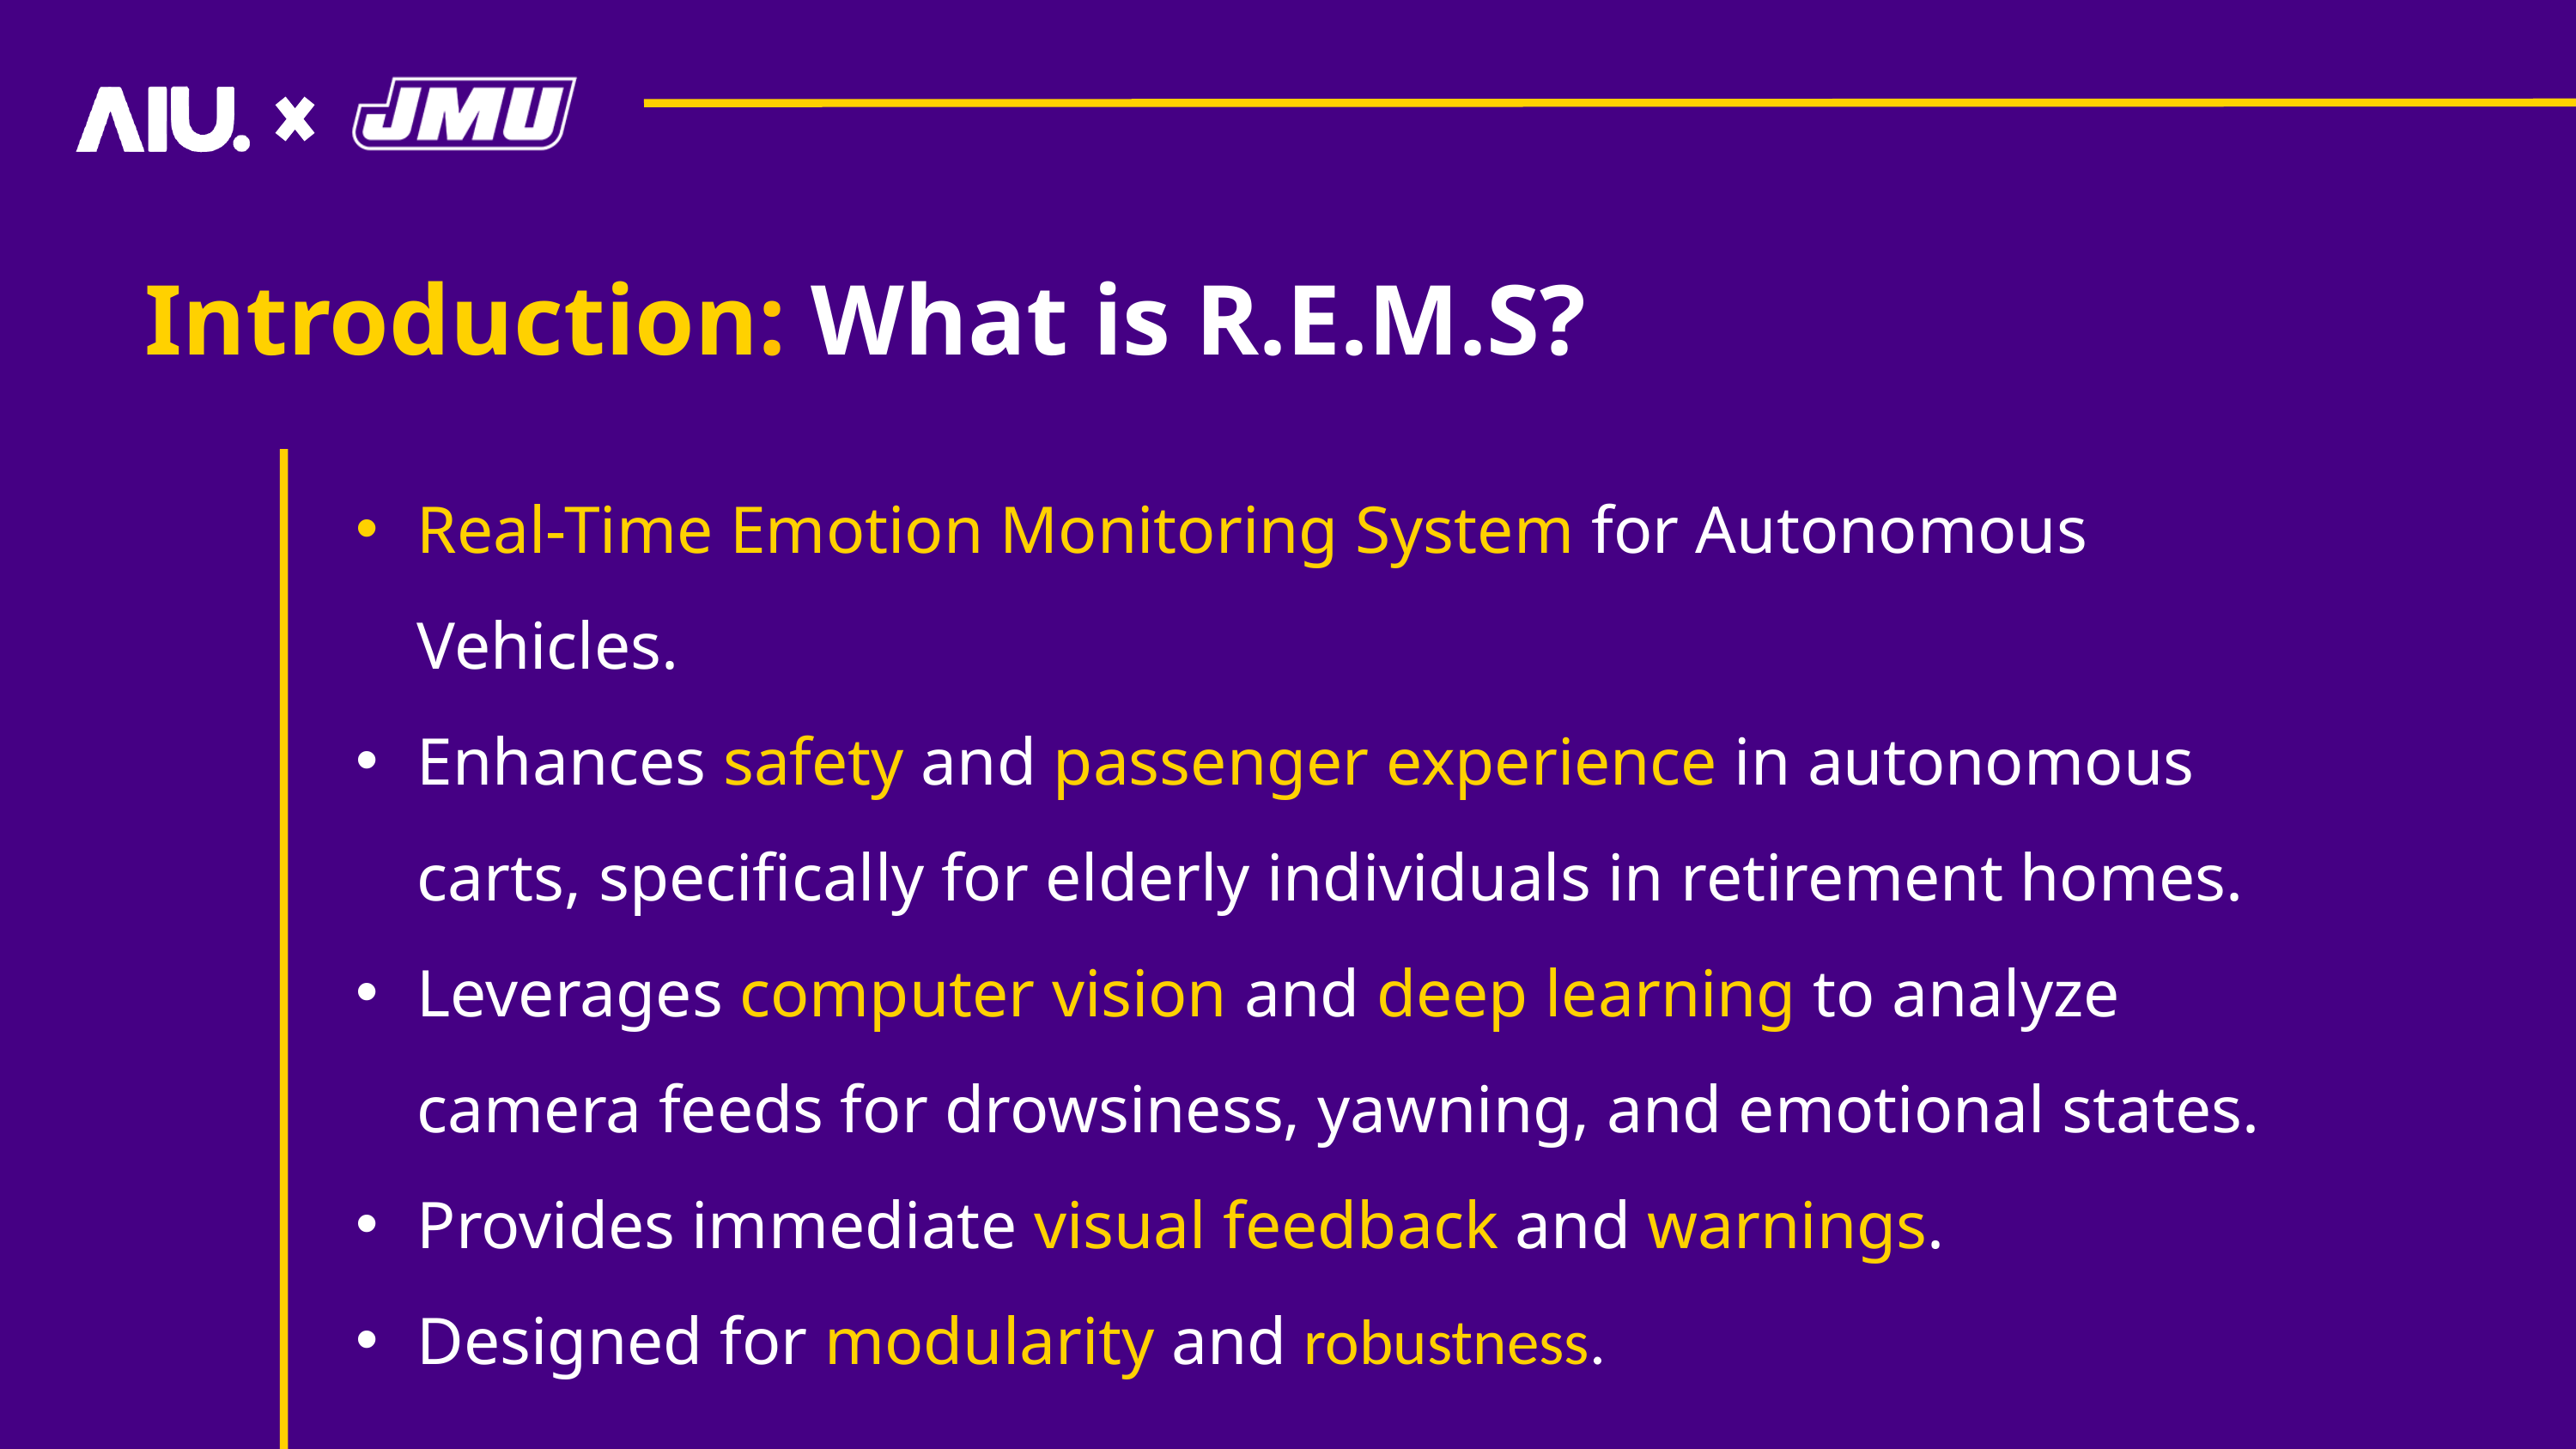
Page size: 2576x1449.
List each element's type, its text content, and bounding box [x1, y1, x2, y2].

text_box Real-Time Emotion Monitoring System for Autonomous Vehicles. Enhances safety and passenger experience in autonomous carts, specifically for elderly individuals in retirement homes. Leverages computer vision and deep learning to analyze camera feeds for drowsiness, yawning, and emotional states. Provides immediate visual feedback and warnings. Designed for modularity and robustness. [294, 450, 2281, 1378]
text_box Introduction: What is R.E.M.S? [144, 224, 1752, 375]
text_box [75, 58, 593, 164]
